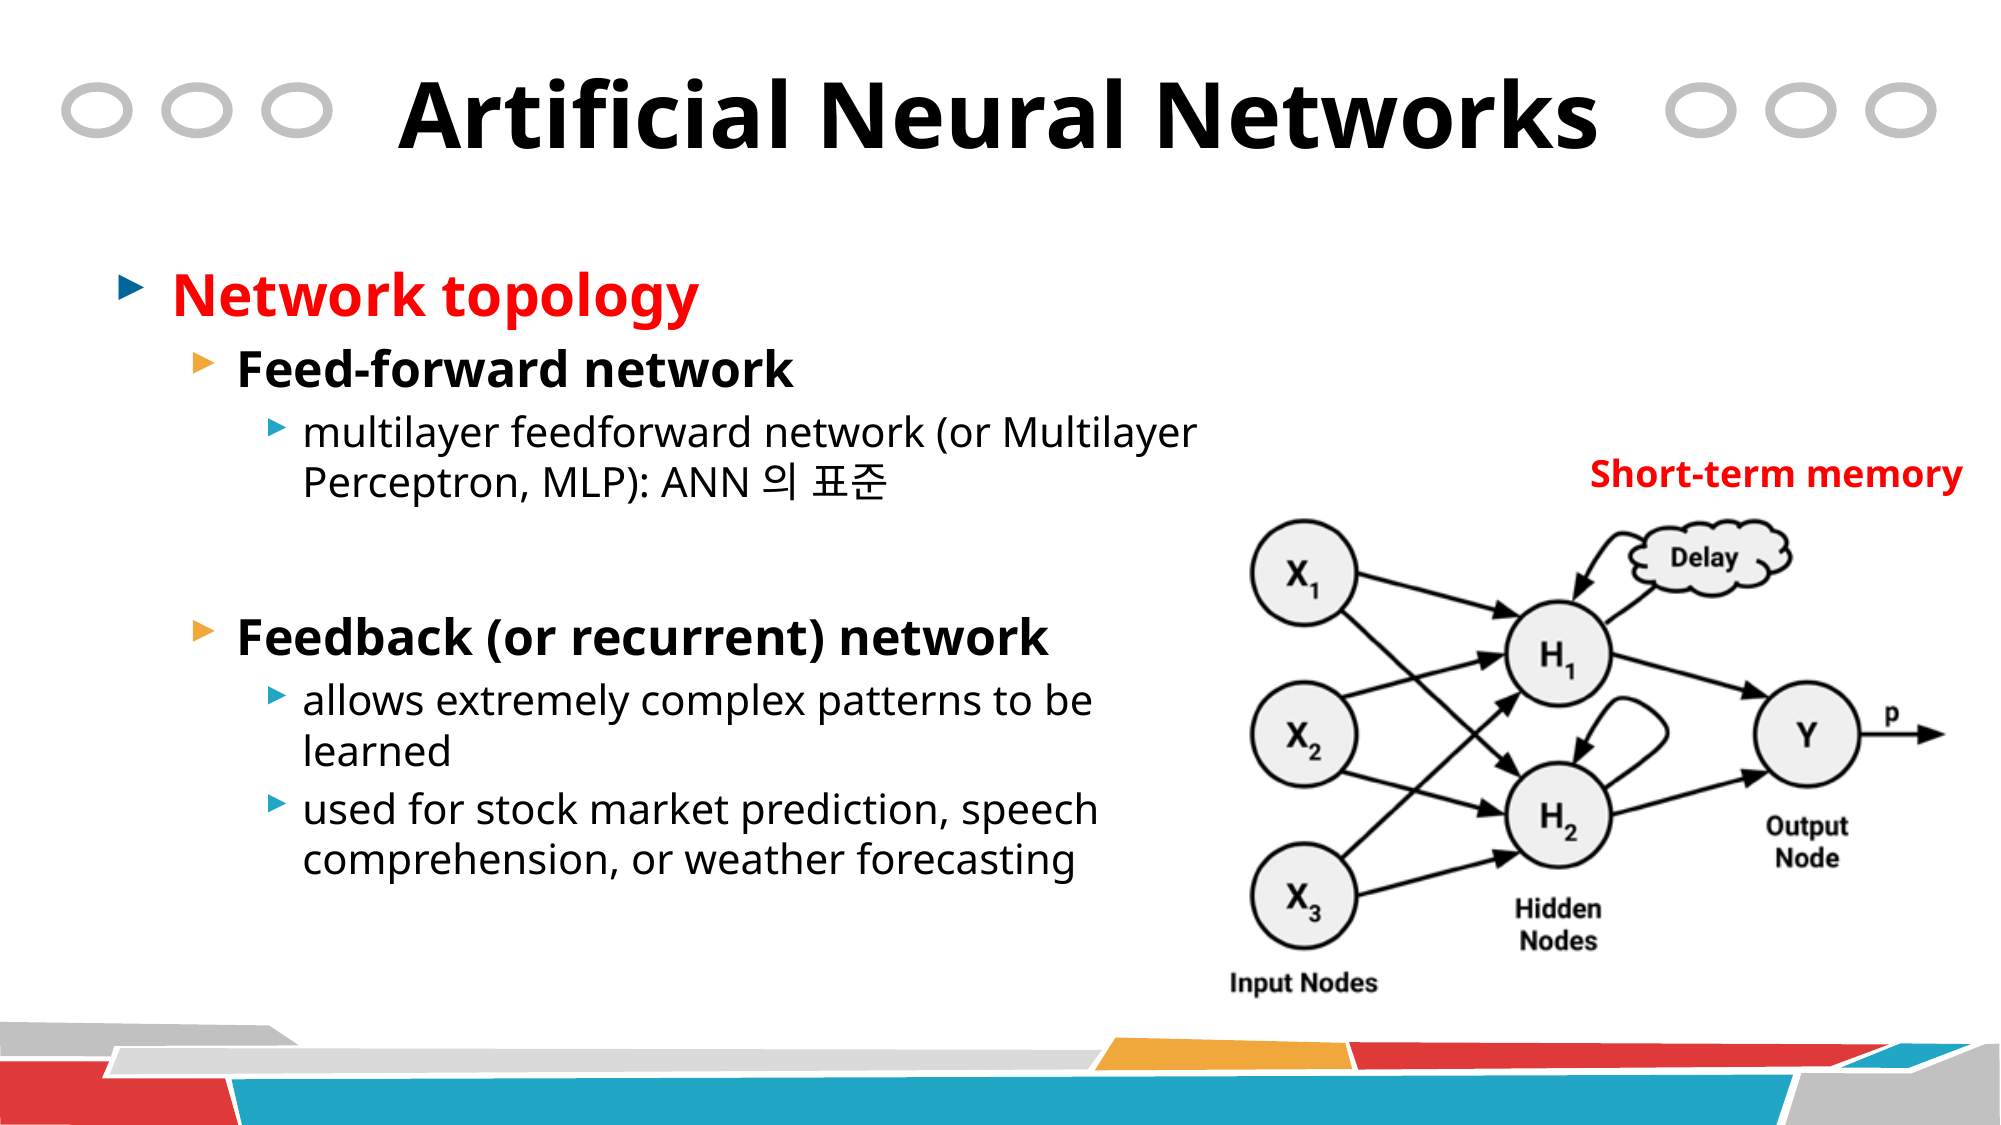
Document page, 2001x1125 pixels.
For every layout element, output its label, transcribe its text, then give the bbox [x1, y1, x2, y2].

text_box Short-term memory [1575, 442, 1978, 502]
list Network topology Feed-forward network multilayer feedforward network (or Multilayer Perceptron, MLP): ANN의 표준 Feedback (or recurrent) network allows extremely complex patterns to be learned used for stock market prediction, speech comprehension, or weather forecasting [99, 250, 1264, 1005]
picture [1202, 502, 1970, 1006]
title Artificial Neural Networks [350, 18, 1650, 206]
